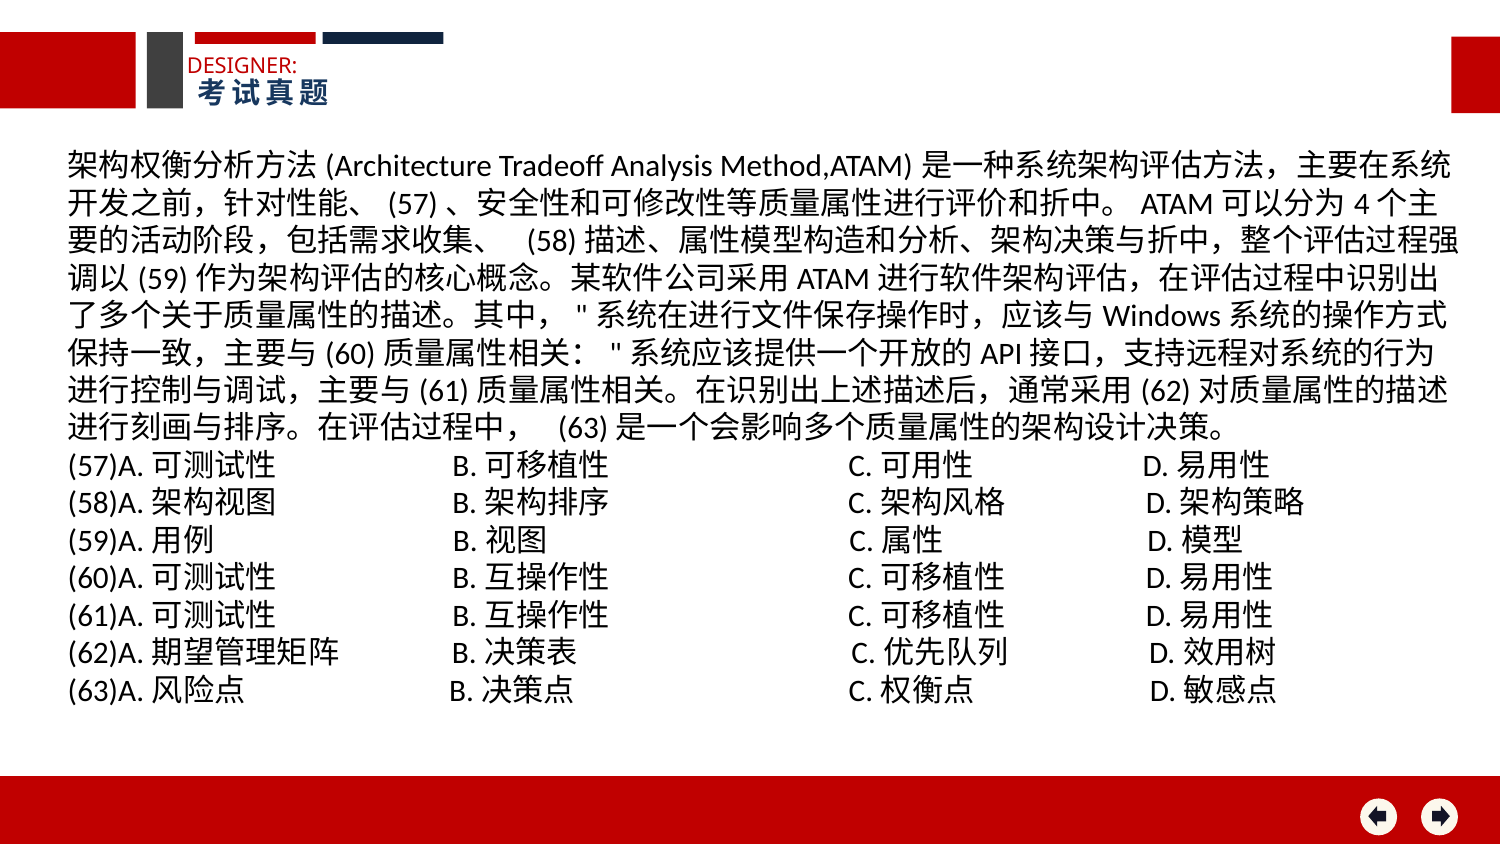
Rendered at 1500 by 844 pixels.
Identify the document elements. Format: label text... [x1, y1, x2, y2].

text_box DESIGNER: [172, 43, 313, 85]
text_box 考试真题 [182, 67, 933, 118]
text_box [194, 31, 444, 45]
text_box 架构权衡分析方法(Architecture Tradeoff Analysis Method,ATAM)是一种系统架构评估方法，主要在系统开发之前，针对性能、(57)、安全性和可修改性等质量属性进行评价和折中。ATAM可以分为4个主要的活动阶段，包括需求收集、 (58)描述、属性模型构造和分析、架构决策与折中，整个评估过程强调以(59)作为架构评估的核心概念。某软件公司采用ATAM进行软件架构评估，在评估过程中识别出了多个关于质量属性的描述。其中，"系统在进行文件保存操作时，应该与Windows系统的操作方式保持一致，主要与(60)质量属性相关："系统应该提供一个开放的API接口，支持远程对系统的行为进行控制与调试，主要与(61)质量属性相关。在识别出上述描述后，通常采用(62)对质量属性的描述进行刻画与排序。在评估过程中， (63)是一个会影响多个质量属性的架构设计决策。 (57)A.可测试性 B.可移植性 C.可用性 D.易用性 (58)A.架构视图 B.架构排序 C.架构风格 D.架构策略 (59)A.用例 B.视图 C.属性 D.模型 (60)A.可测试性 B.互操作性 C.可移植性 D.易用性 (61)A.可测试性 B.互操作性 C.可移植性 D.易用性 (62)A.期望管理矩阵 B.决策表 C.优先队列 D.效用树 (63)A.风险点 B.决策点 C.权衡点 D.敏感点 [52, 138, 1477, 715]
